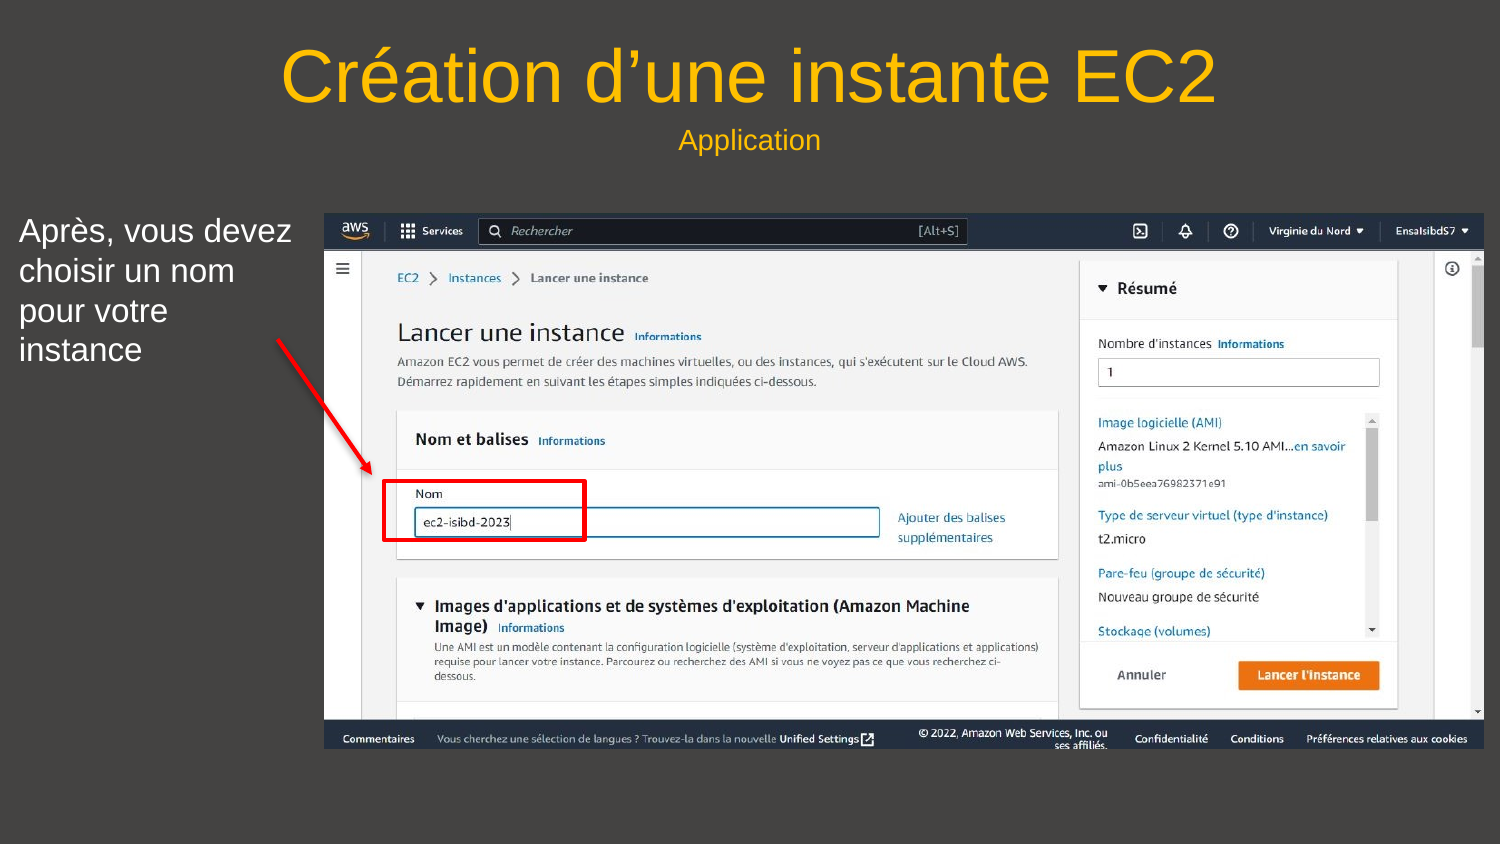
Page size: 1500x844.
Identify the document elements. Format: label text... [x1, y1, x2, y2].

picture [324, 212, 1484, 749]
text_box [277, 338, 373, 476]
list Création d’une instante EC2 [0, 25, 1500, 114]
text_box Après, vous devez choisir un nom pour votre instance [3, 201, 313, 376]
list Application [0, 114, 1500, 162]
